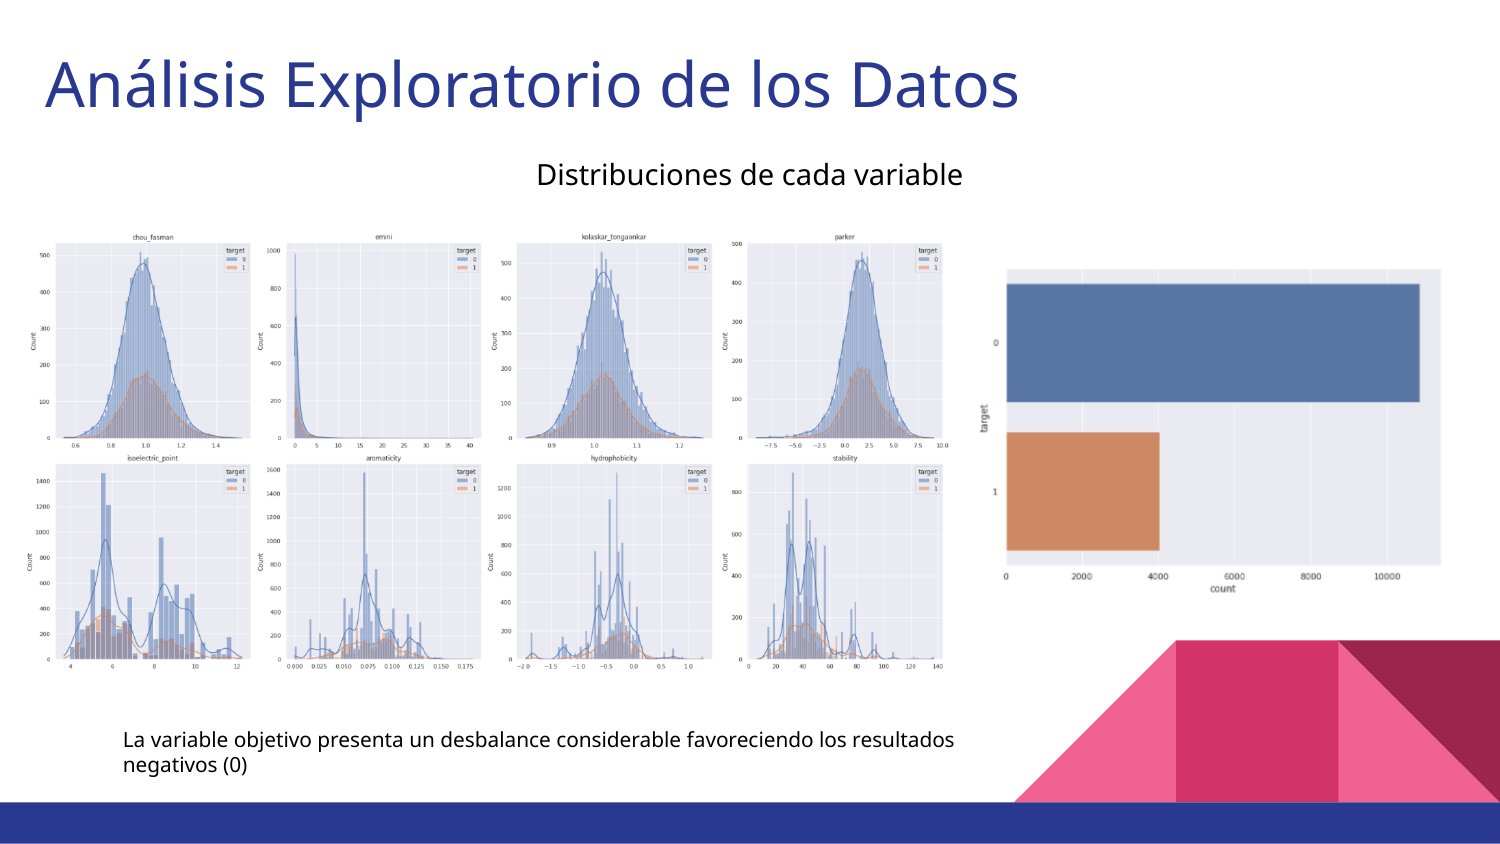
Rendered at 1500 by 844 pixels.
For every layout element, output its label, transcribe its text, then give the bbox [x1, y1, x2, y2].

text_box Análisis Exploratorio de los Datos [30, 30, 1141, 136]
picture [975, 265, 1456, 603]
text_box La variable objetivo presenta un desbalance considerable favoreciendo los resultados negativos (0) [107, 711, 1063, 792]
picture [24, 231, 952, 674]
text_box Distribuciones de cada variable [436, 141, 1064, 207]
